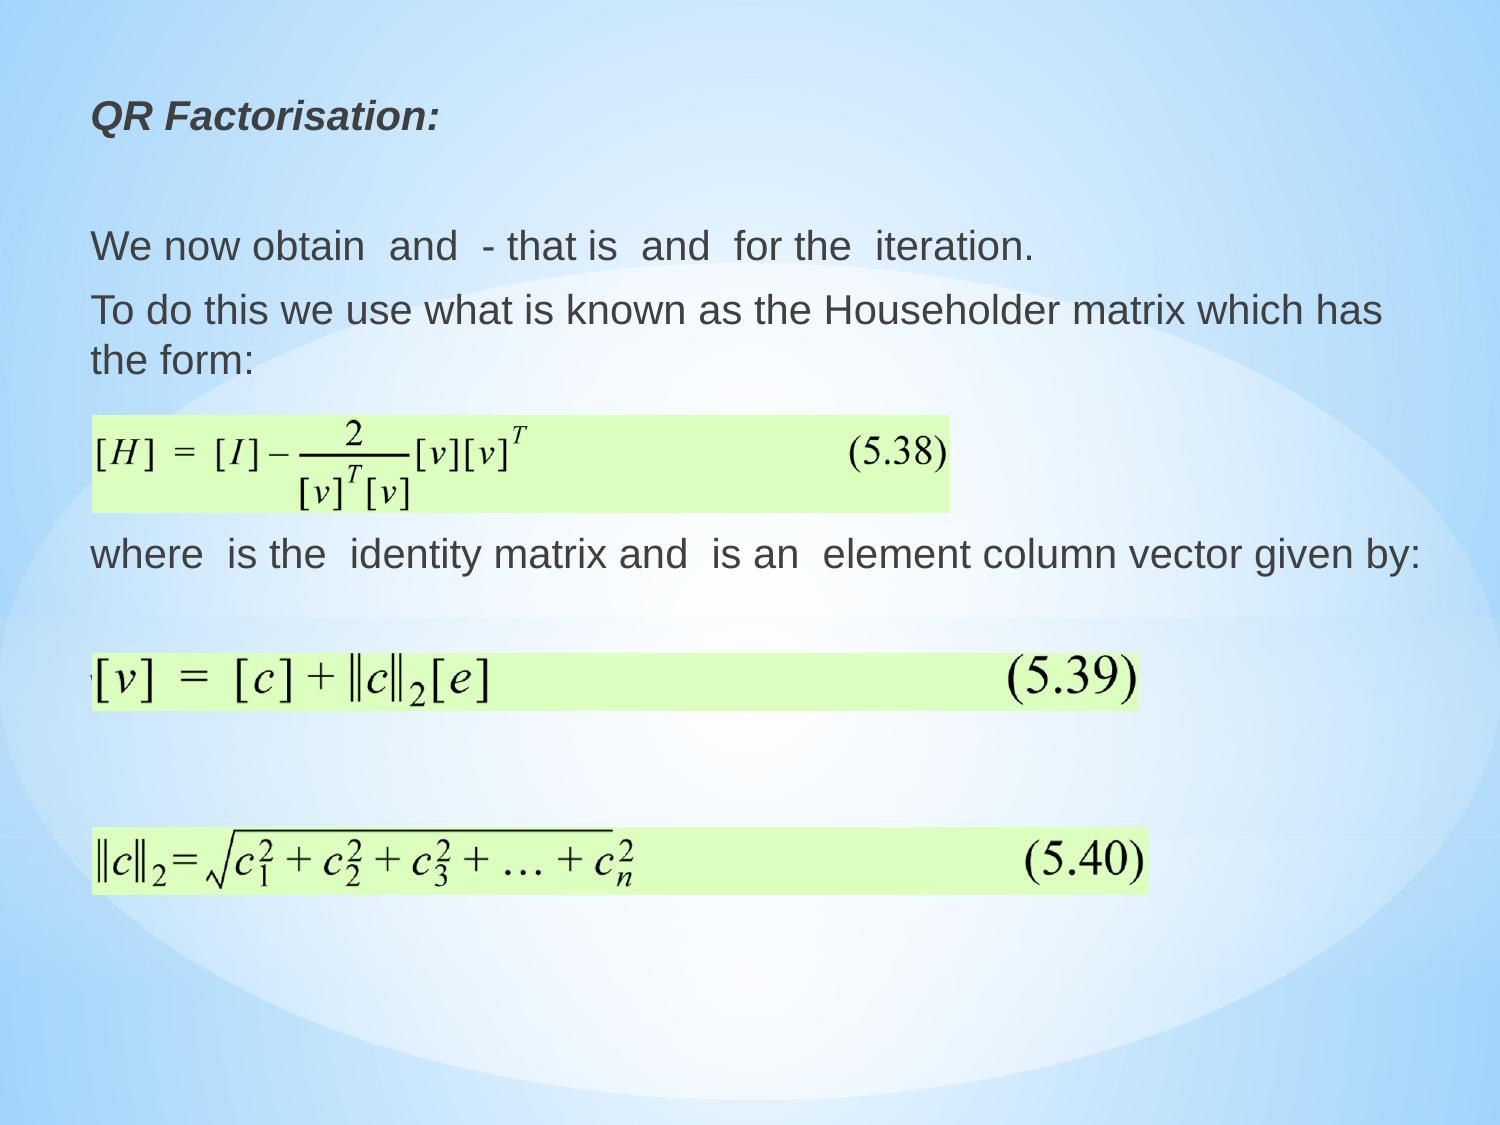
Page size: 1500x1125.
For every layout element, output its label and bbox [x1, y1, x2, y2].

picture [92, 826, 1149, 895]
picture [92, 414, 950, 513]
picture [92, 653, 1139, 711]
